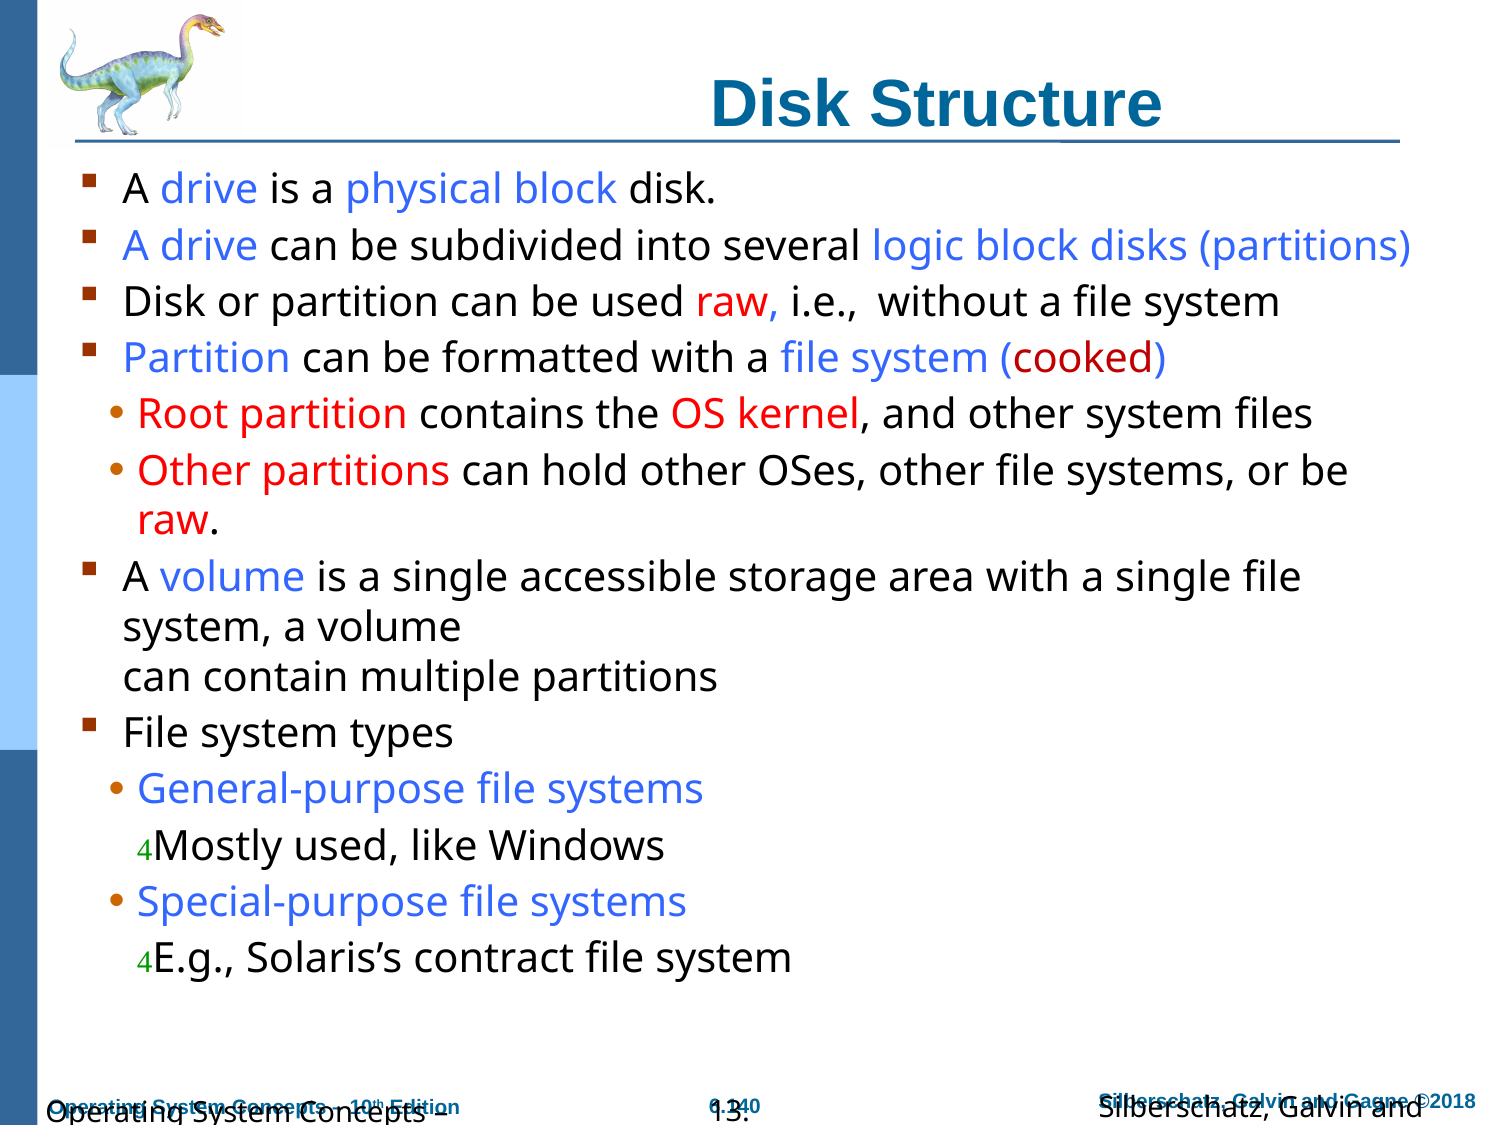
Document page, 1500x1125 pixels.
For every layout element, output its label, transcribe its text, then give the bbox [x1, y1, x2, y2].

title Disk Structure [75, 0, 1425, 141]
slide_number Silberschatz, Galvin and Gagne ©2018 [1096, 1087, 1478, 1125]
slide_number 13.140 [707, 1092, 770, 1125]
footer Operating System Concepts – 10th Edition [43, 1093, 461, 1125]
picture [46, 0, 243, 149]
text_box A drive is a physical block disk. A drive can be subdivided into several logic block disks (partitions) Disk or partition can be used raw, i.e., without a file system Partition can be formatted with a file system (cooked) Root partition contains the OS kernel, and other system files Other partitions can hold other OSes, other file systems, or be raw. A volume is a single accessible storage area with a single file system, a volume can contain multiple partitions File system types General-purpose file systems Mostly used, like Windows Special-purpose file systems E.g., Solaris’s contract file system [76, 159, 1425, 982]
